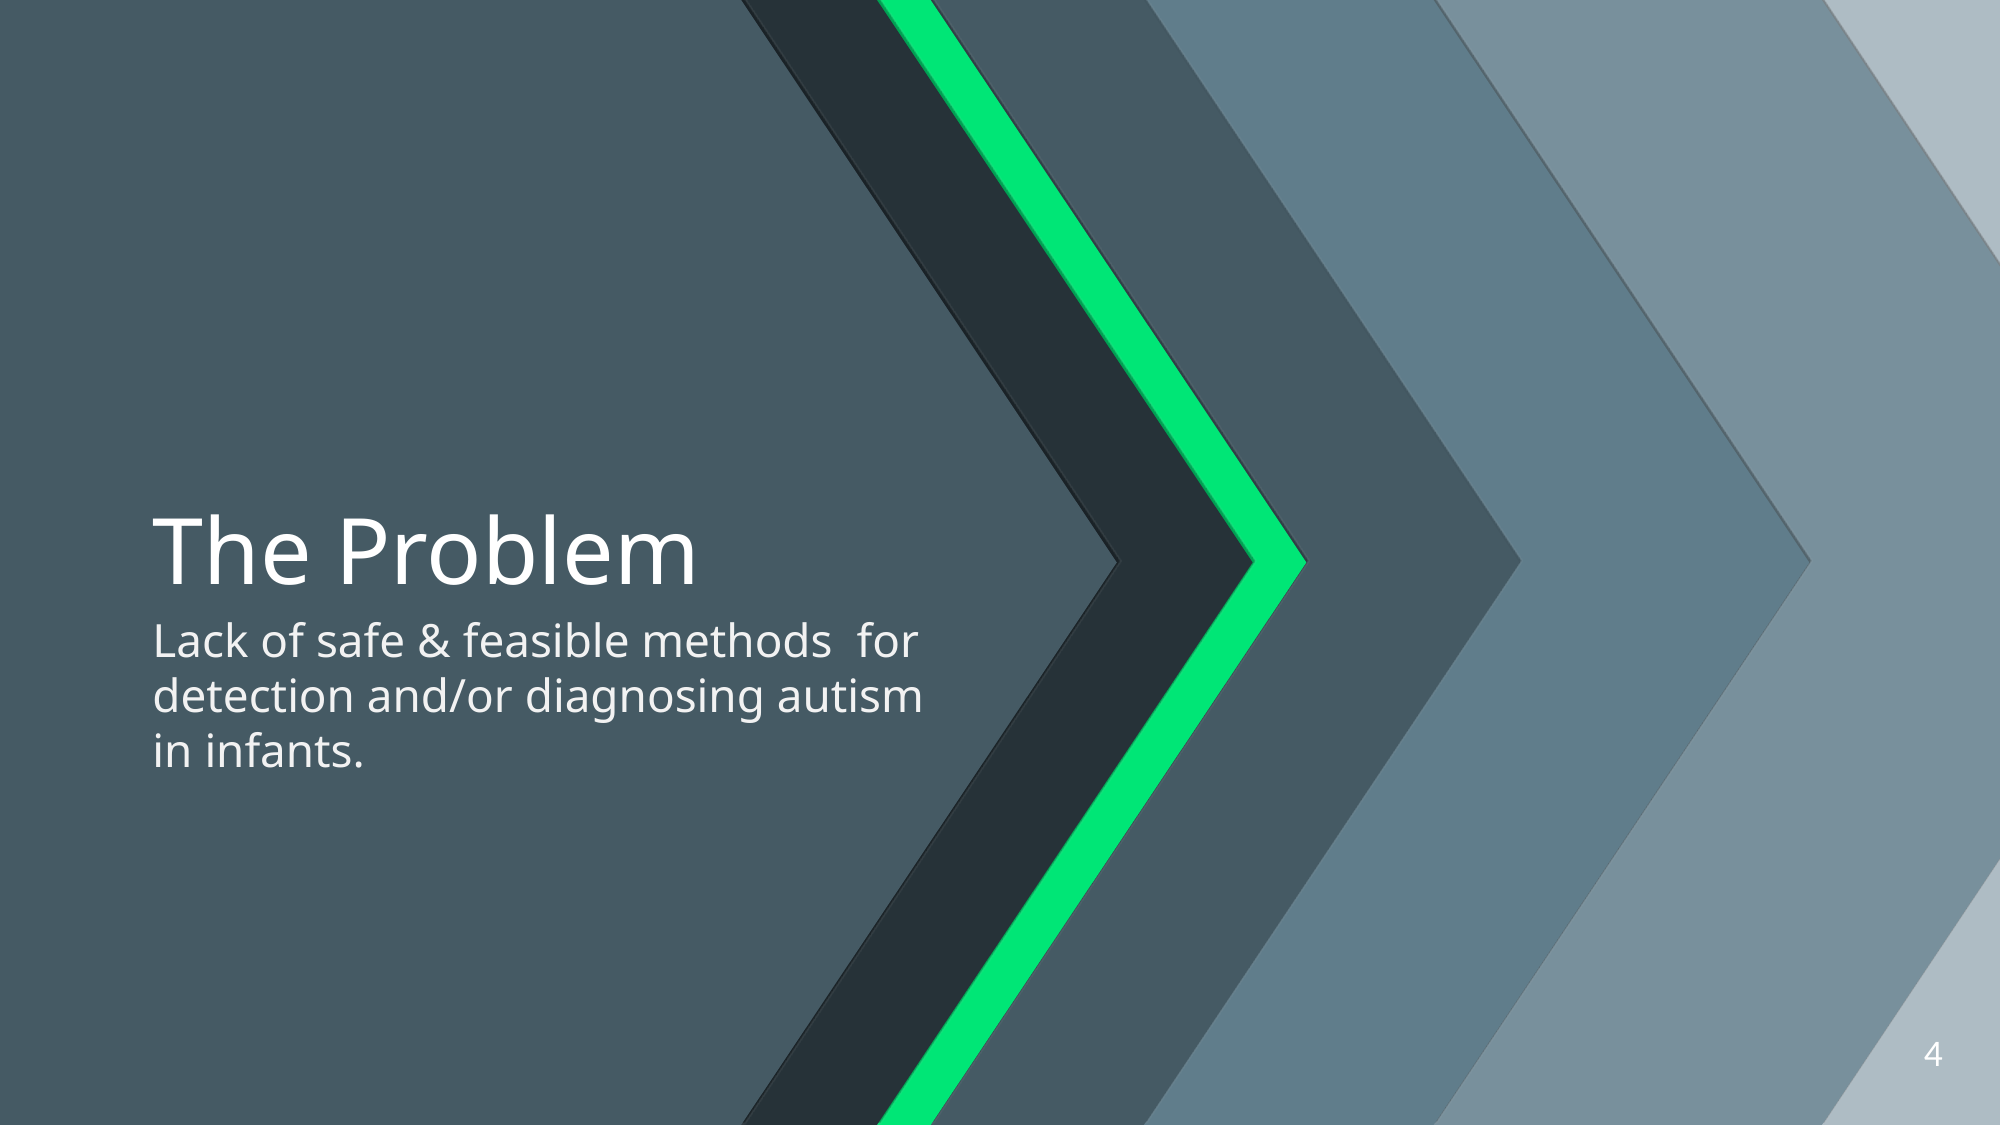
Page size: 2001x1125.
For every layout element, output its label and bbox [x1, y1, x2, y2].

text_box [0, 0, 2000, 1125]
